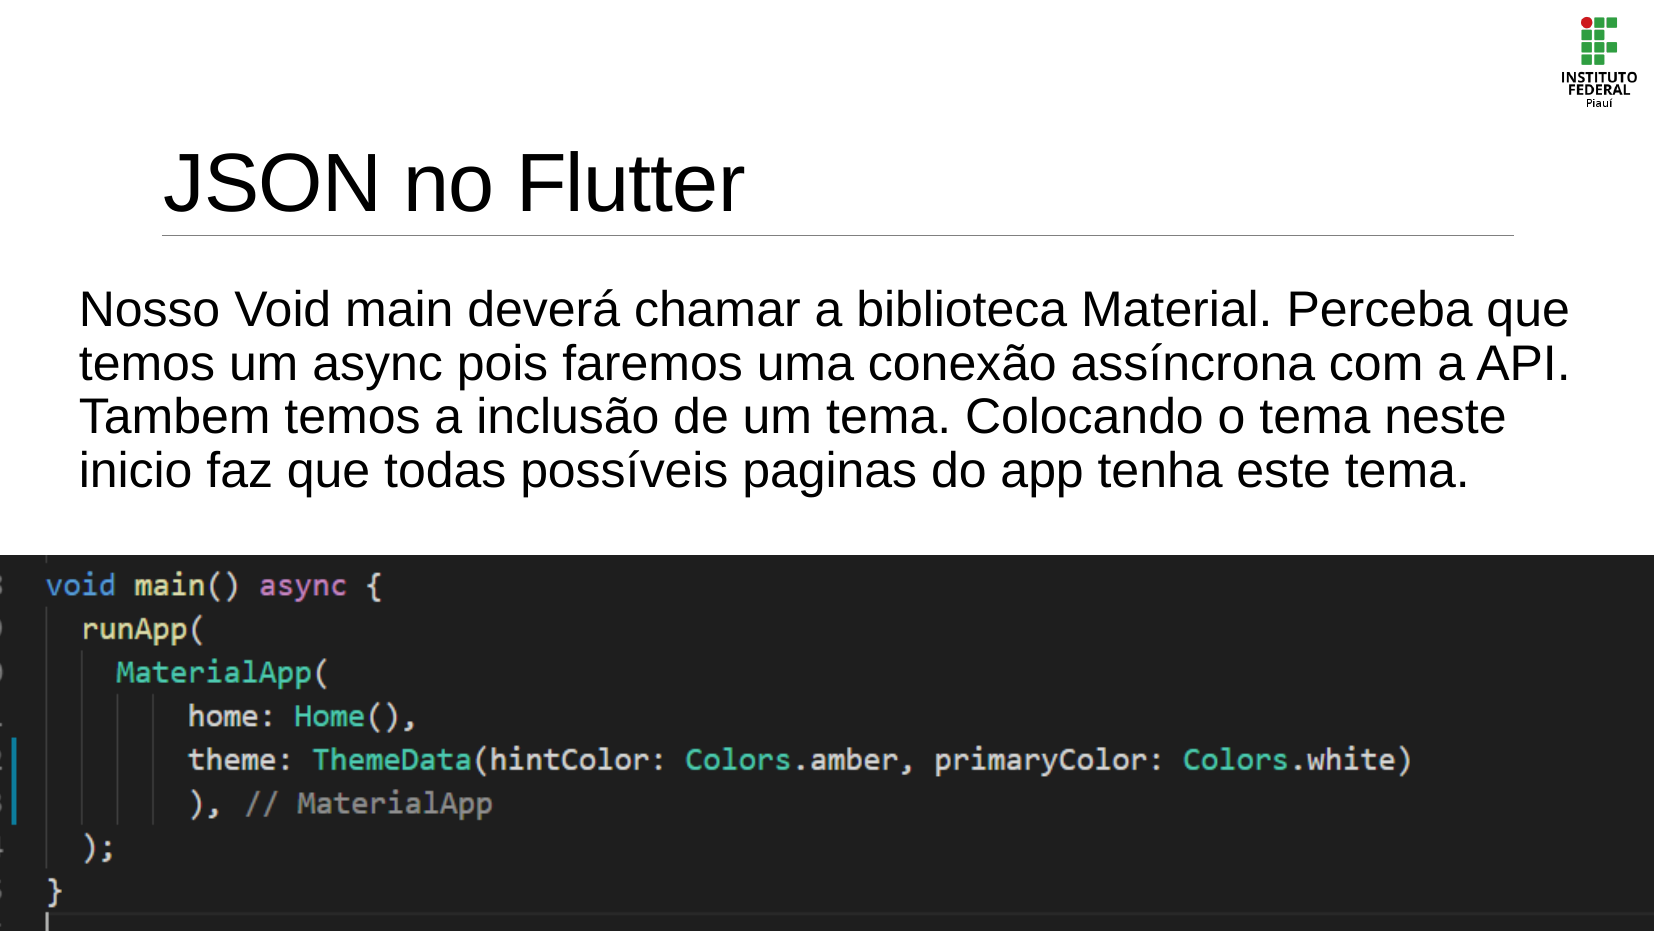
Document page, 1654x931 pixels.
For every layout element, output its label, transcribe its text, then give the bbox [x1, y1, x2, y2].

title JSON no Flutter [148, 38, 1513, 236]
picture [1544, 15, 1654, 109]
list Nosso Void main deverá chamar a biblioteca Material. Perceba que temos um async pois faremos uma conexão assíncrona com a API. Tambem temos a inclusão de um tema. Colocando o tema neste inicio faz que todas possíveis paginas do app tenha este tema. [79, 275, 1583, 551]
picture [0, 555, 1654, 931]
